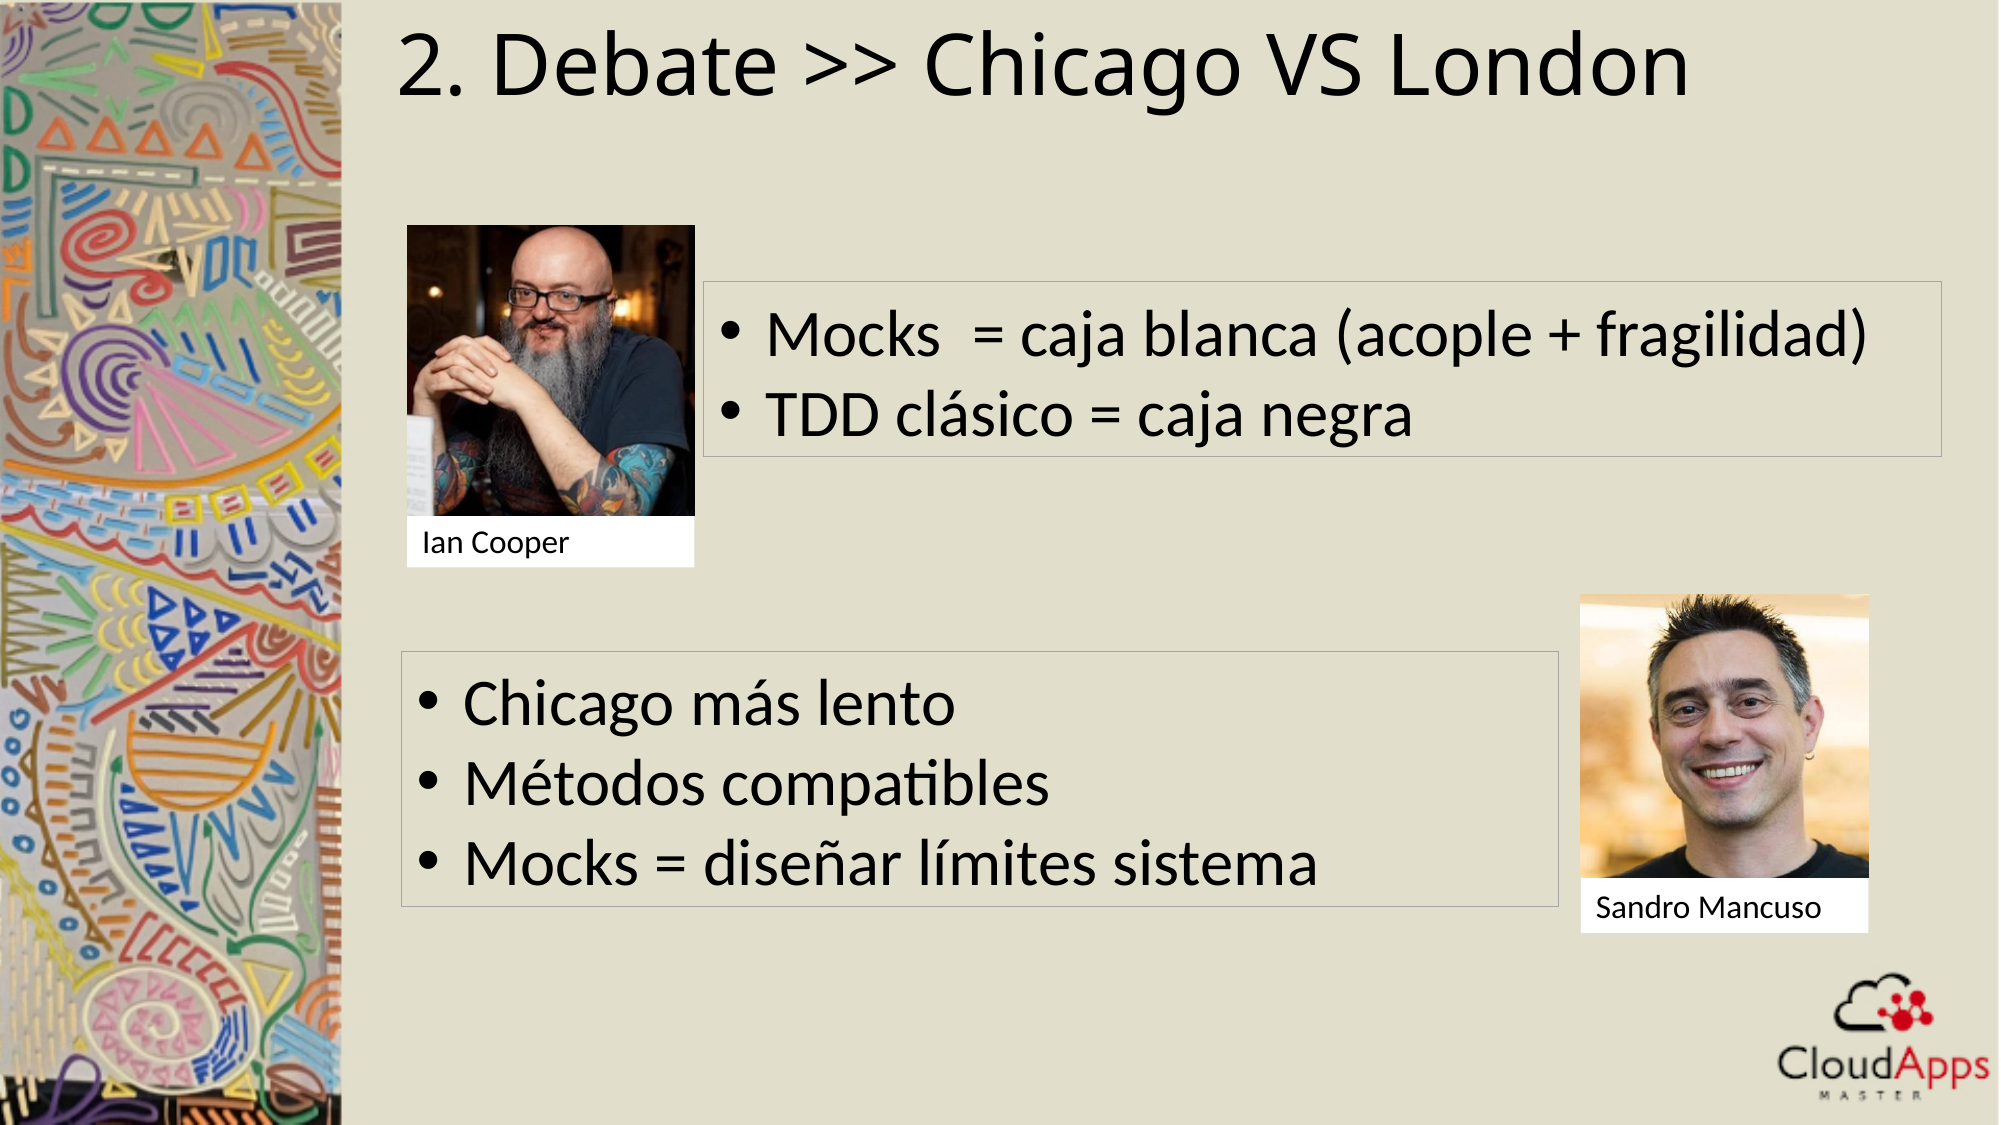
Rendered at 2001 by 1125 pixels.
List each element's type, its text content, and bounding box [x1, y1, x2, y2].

picture [0, 0, 2001, 1125]
text_box 2. Debate >> Chicago VS London [381, 12, 1979, 122]
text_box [1580, 594, 1869, 934]
text_box Chicago más lento Métodos compatibles Mocks = diseñar límites sistema [401, 651, 1559, 907]
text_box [407, 225, 695, 568]
text_box Mocks = caja blanca (acople + fragilidad) TDD clásico = caja negra [703, 281, 1942, 457]
